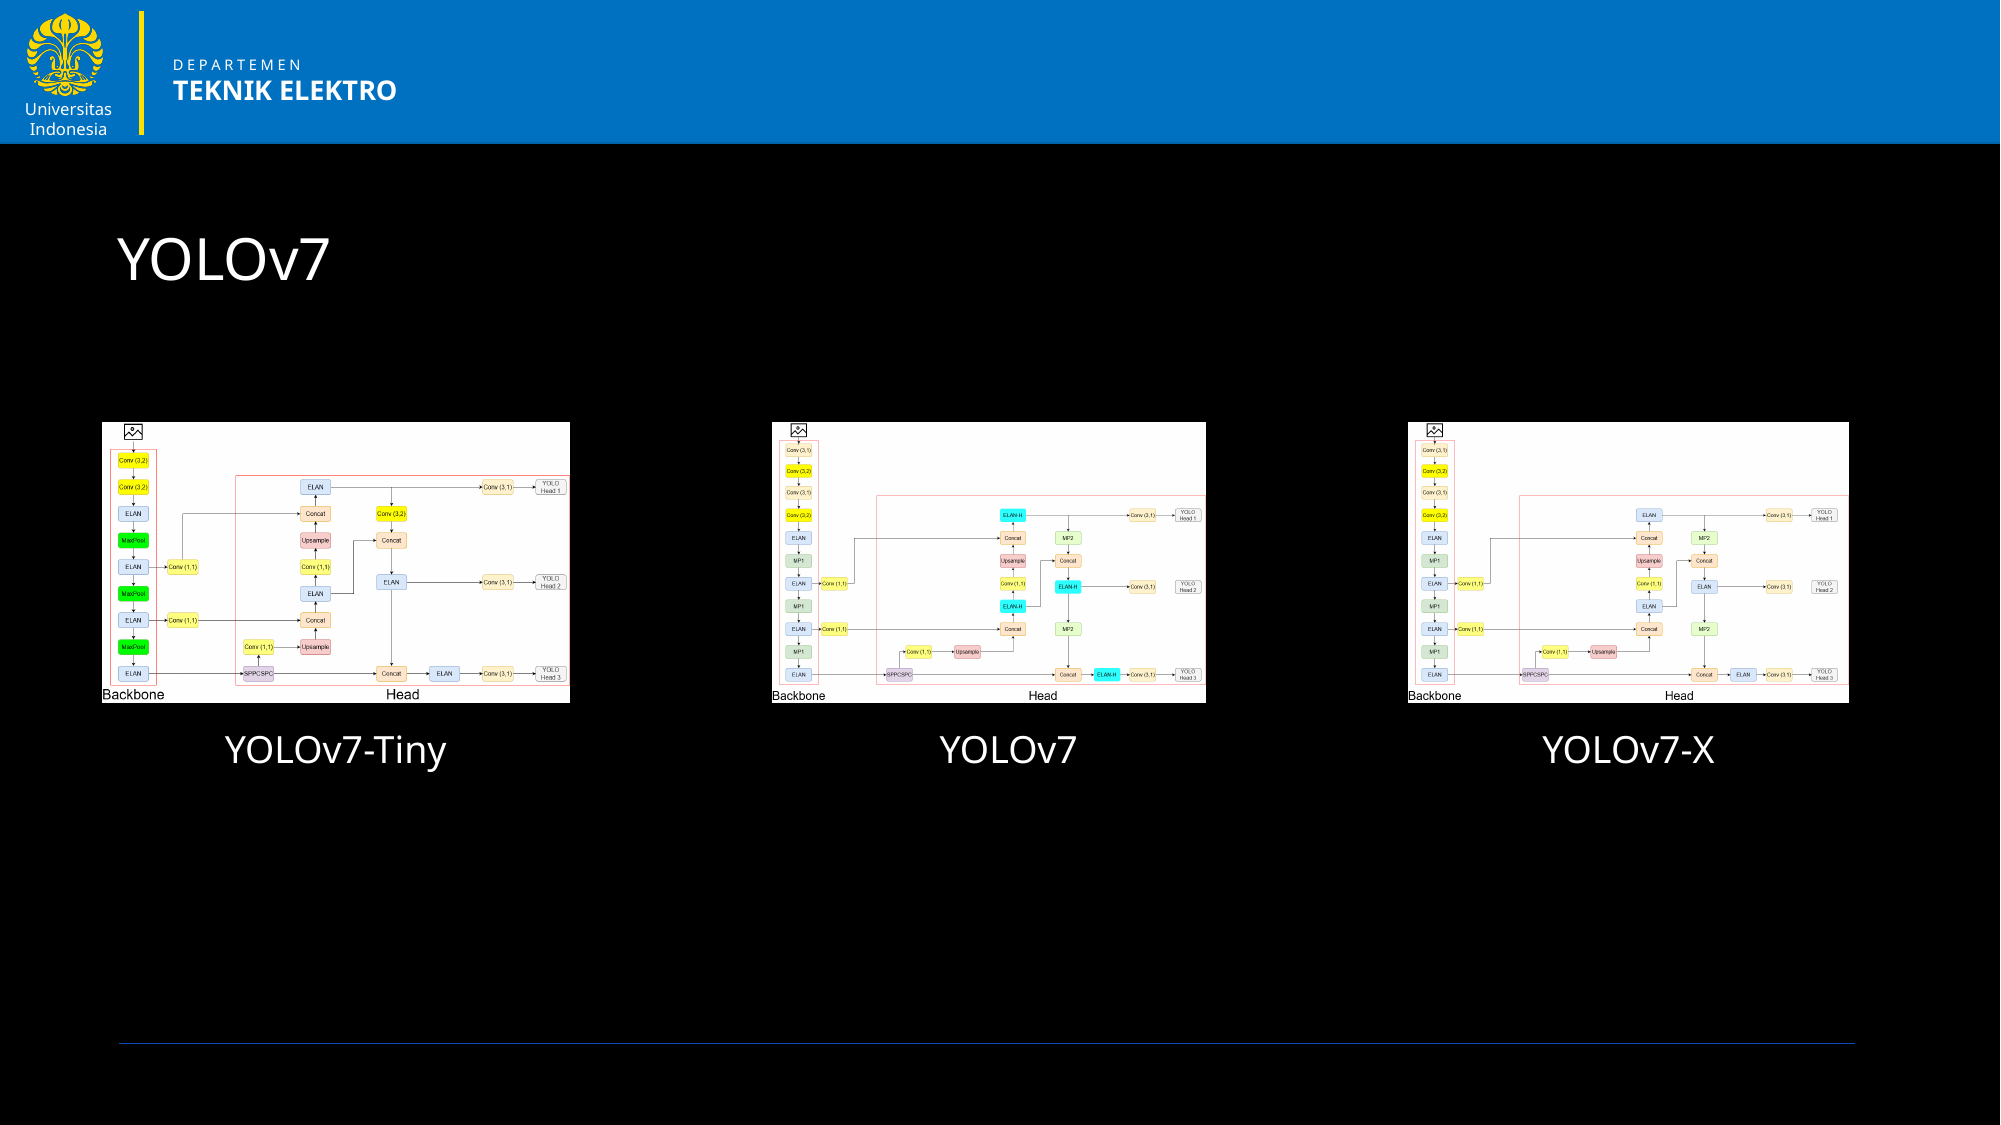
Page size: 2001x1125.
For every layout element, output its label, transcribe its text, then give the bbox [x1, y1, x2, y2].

text_box YOLOv7 [102, 214, 964, 300]
picture [0, 0, 2000, 144]
picture [772, 422, 1206, 703]
text_box YOLOv7 [847, 718, 1170, 778]
picture [102, 422, 570, 703]
picture [1408, 422, 1849, 703]
text_box YOLOv7-Tiny [174, 718, 497, 778]
text_box YOLOv7-X [1467, 718, 1790, 778]
